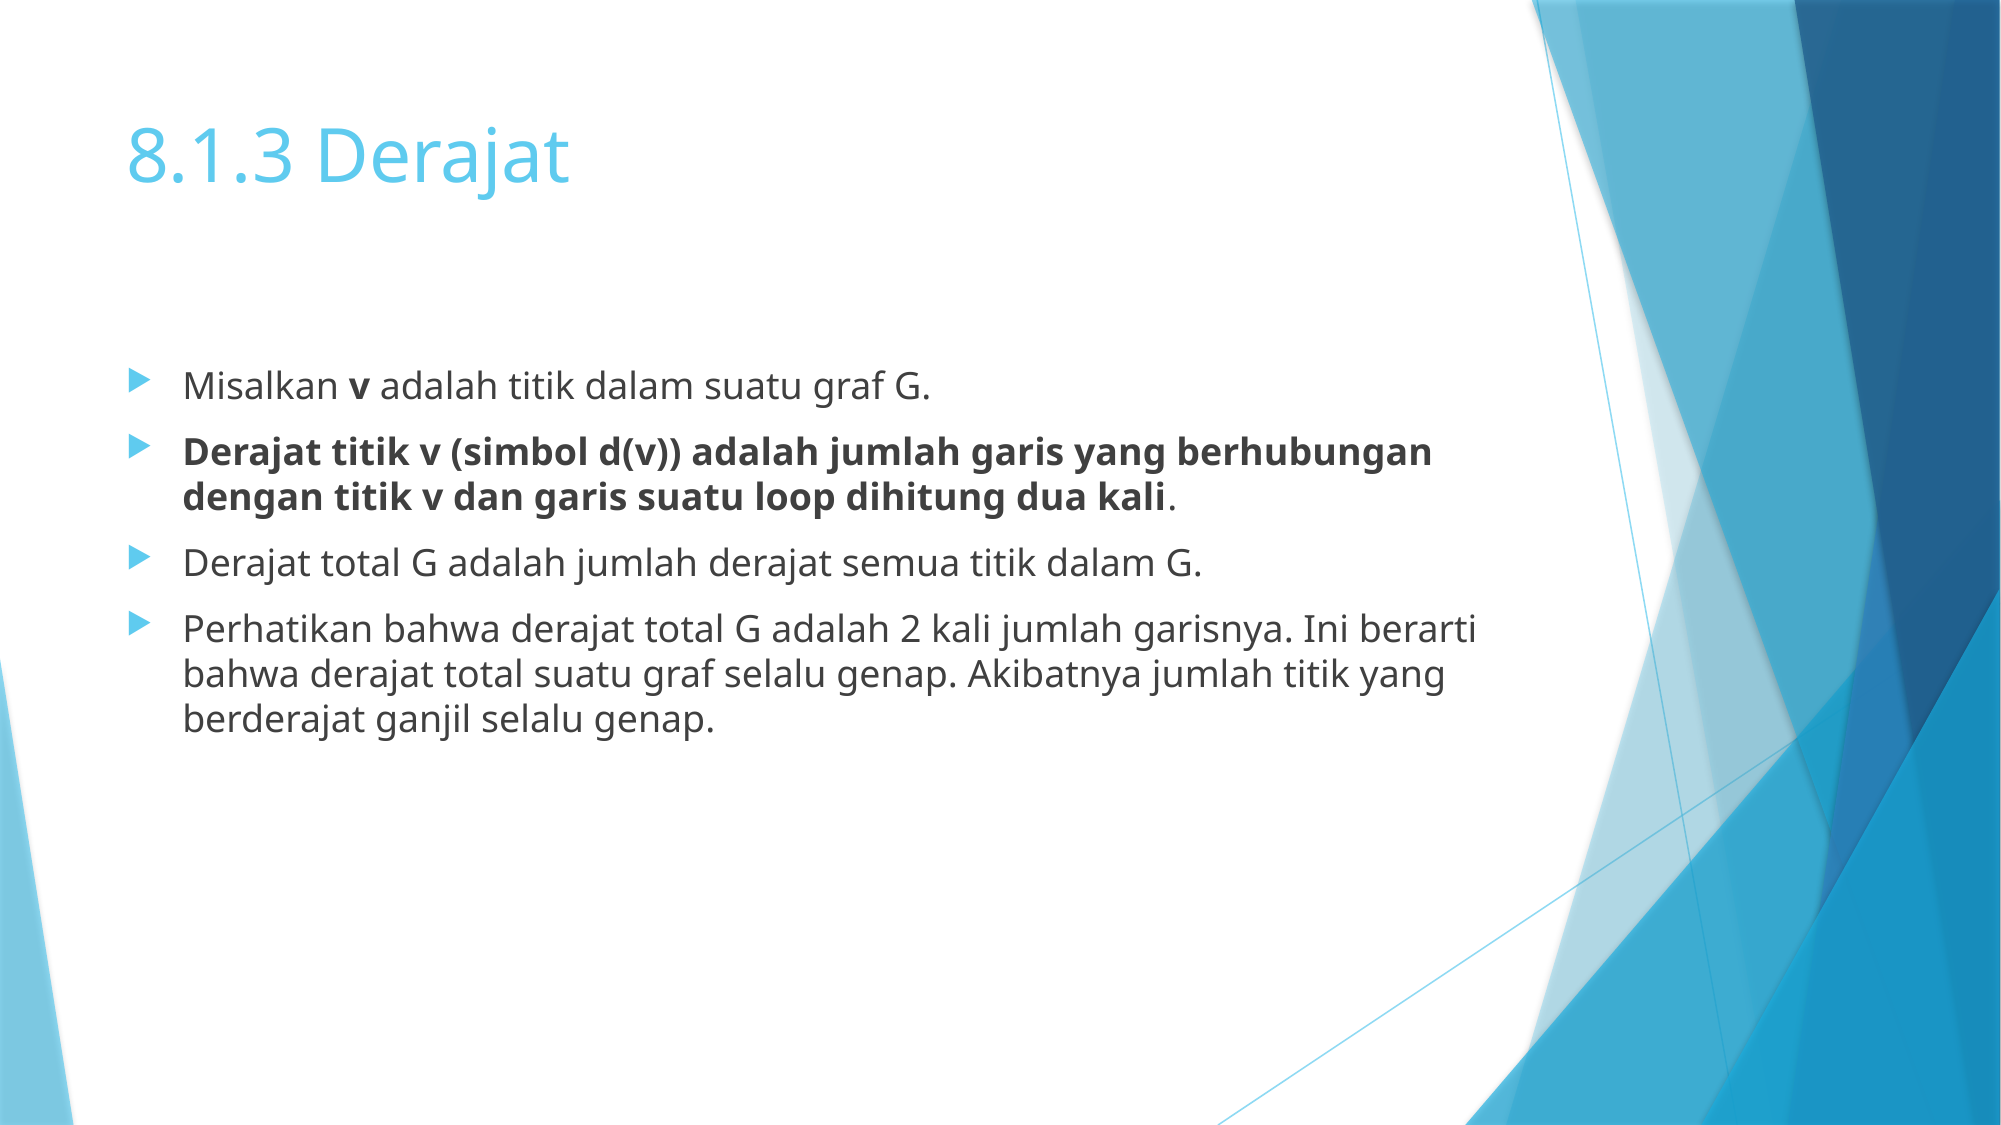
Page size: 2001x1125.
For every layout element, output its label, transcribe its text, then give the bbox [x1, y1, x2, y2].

title 8.1.3 Derajat [111, 99, 1522, 317]
list Misalkan v adalah titik dalam suatu graf G. Derajat titik v (simbol d(v)) adalah jumlah garis yang berhubungan dengan titik v dan garis suatu loop dihitung dua kali. Derajat total G adalah jumlah derajat semua titik dalam G. Perhatikan bahwa derajat total G adalah 2 kali jumlah garisnya. Ini berarti bahwa derajat total suatu graf selalu genap. Akibatnya jumlah titik yang berderajat ganjil selalu genap. [111, 354, 1522, 992]
